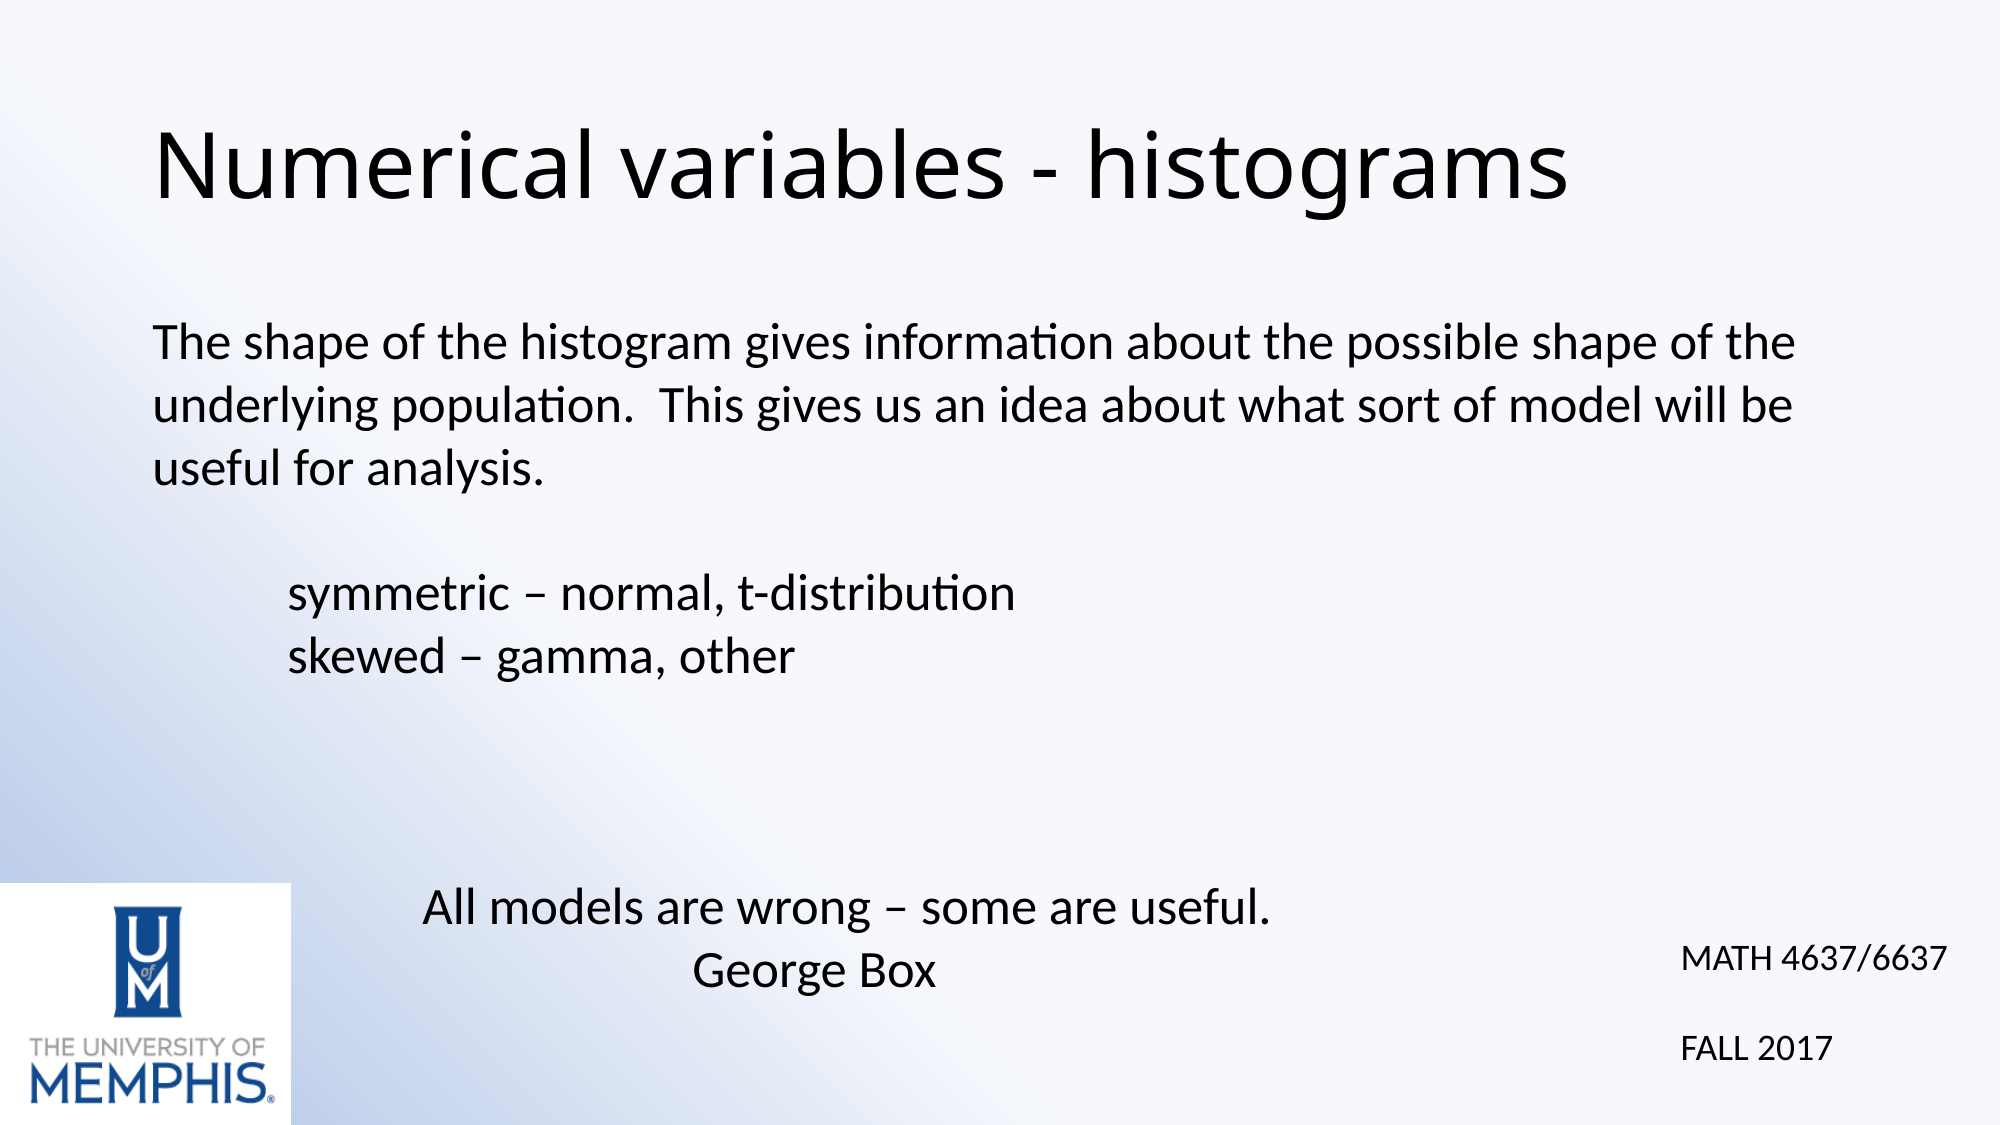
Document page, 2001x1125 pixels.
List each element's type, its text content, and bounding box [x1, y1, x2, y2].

picture [0, 883, 291, 1125]
title Numerical variables - histograms [137, 59, 1863, 278]
list The shape of the histogram gives information about the possible shape of the underlying population. This gives us an idea about what sort of model will be useful for analysis. symmetric – normal, t-distribution skewed – gamma, other All models are wrong – some are useful. George Box [137, 299, 1863, 1014]
